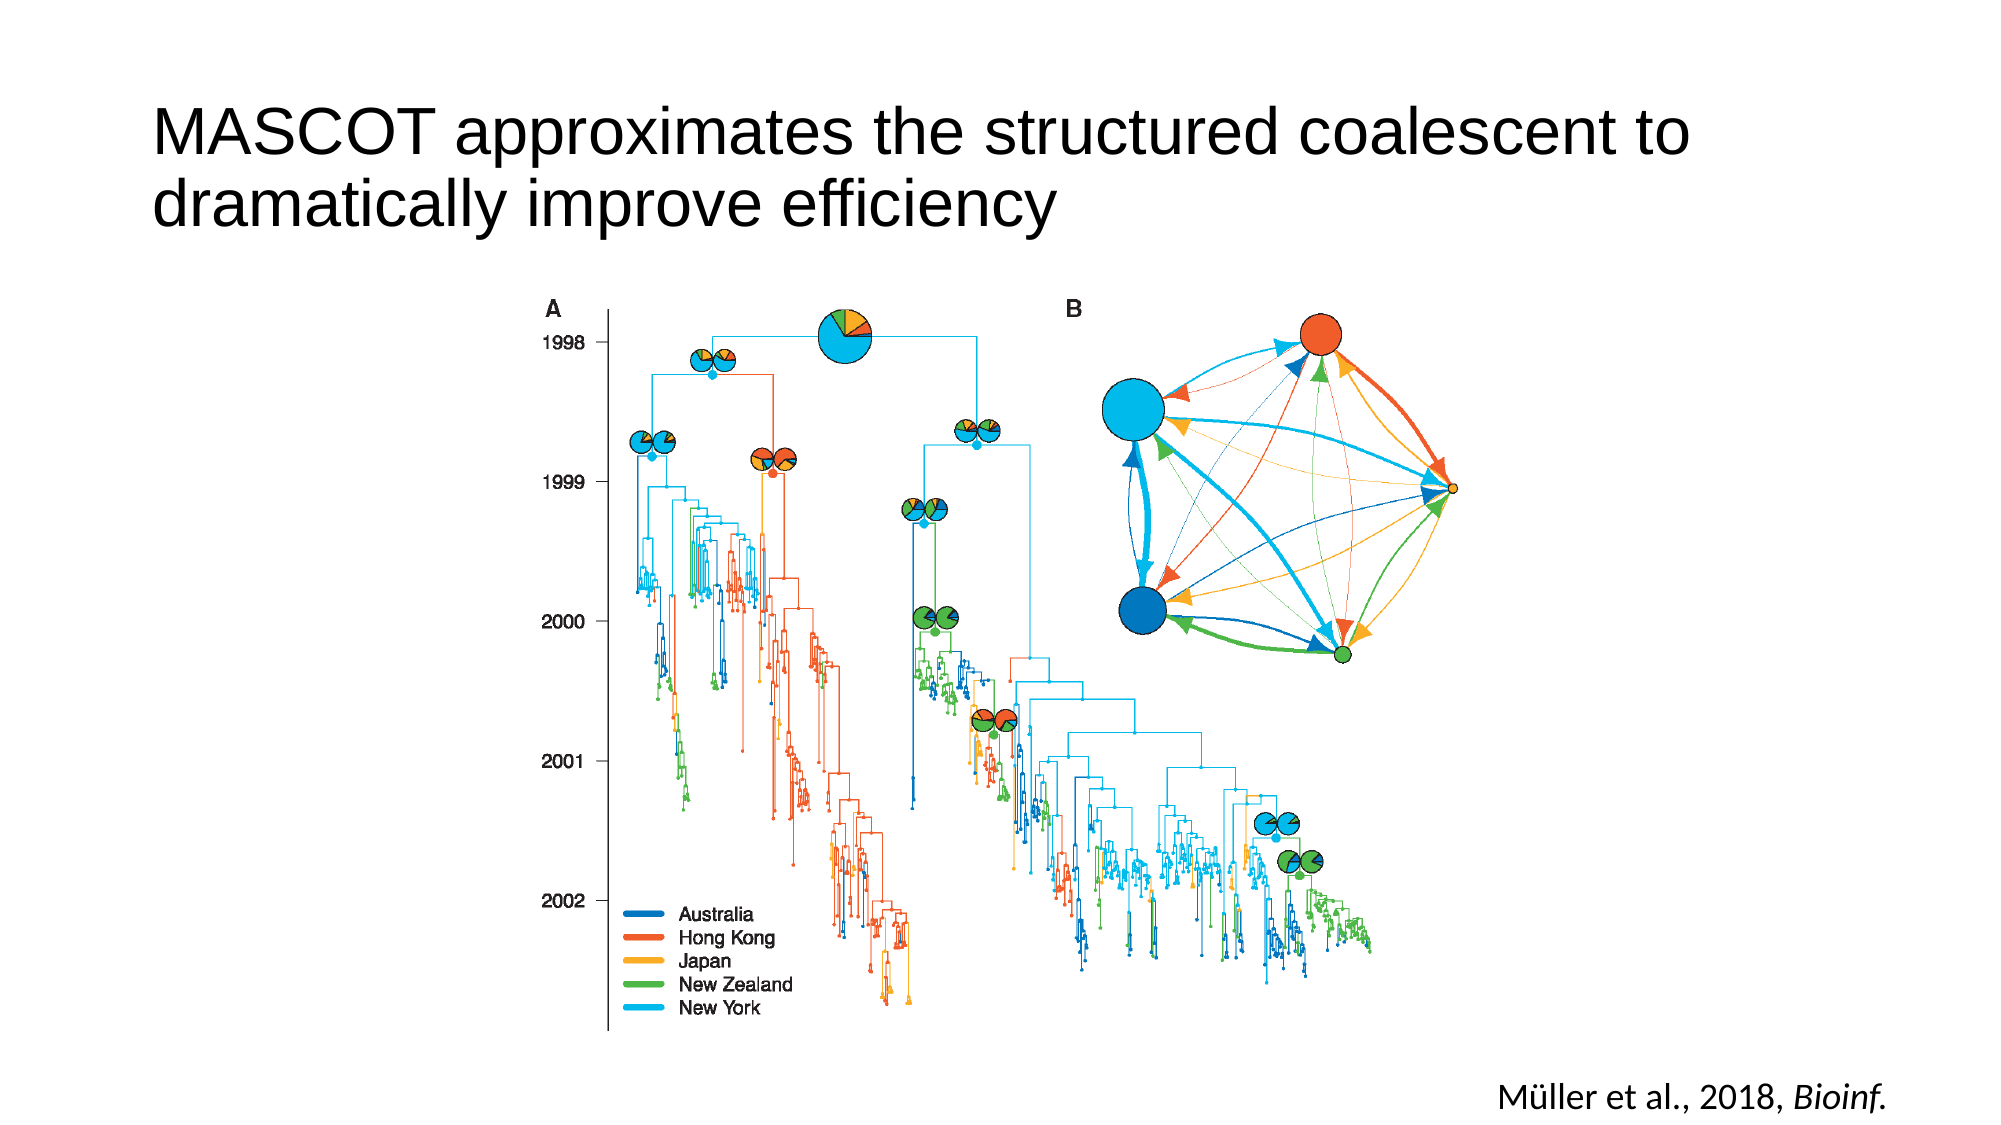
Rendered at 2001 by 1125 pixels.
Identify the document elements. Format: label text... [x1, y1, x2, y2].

title MASCOT approximates the structured coalescent to dramatically improve efficiency [137, 59, 1863, 278]
picture [542, 299, 1458, 1031]
text_box Müller et al., 2018, Bioinf. [1482, 1064, 2000, 1125]
